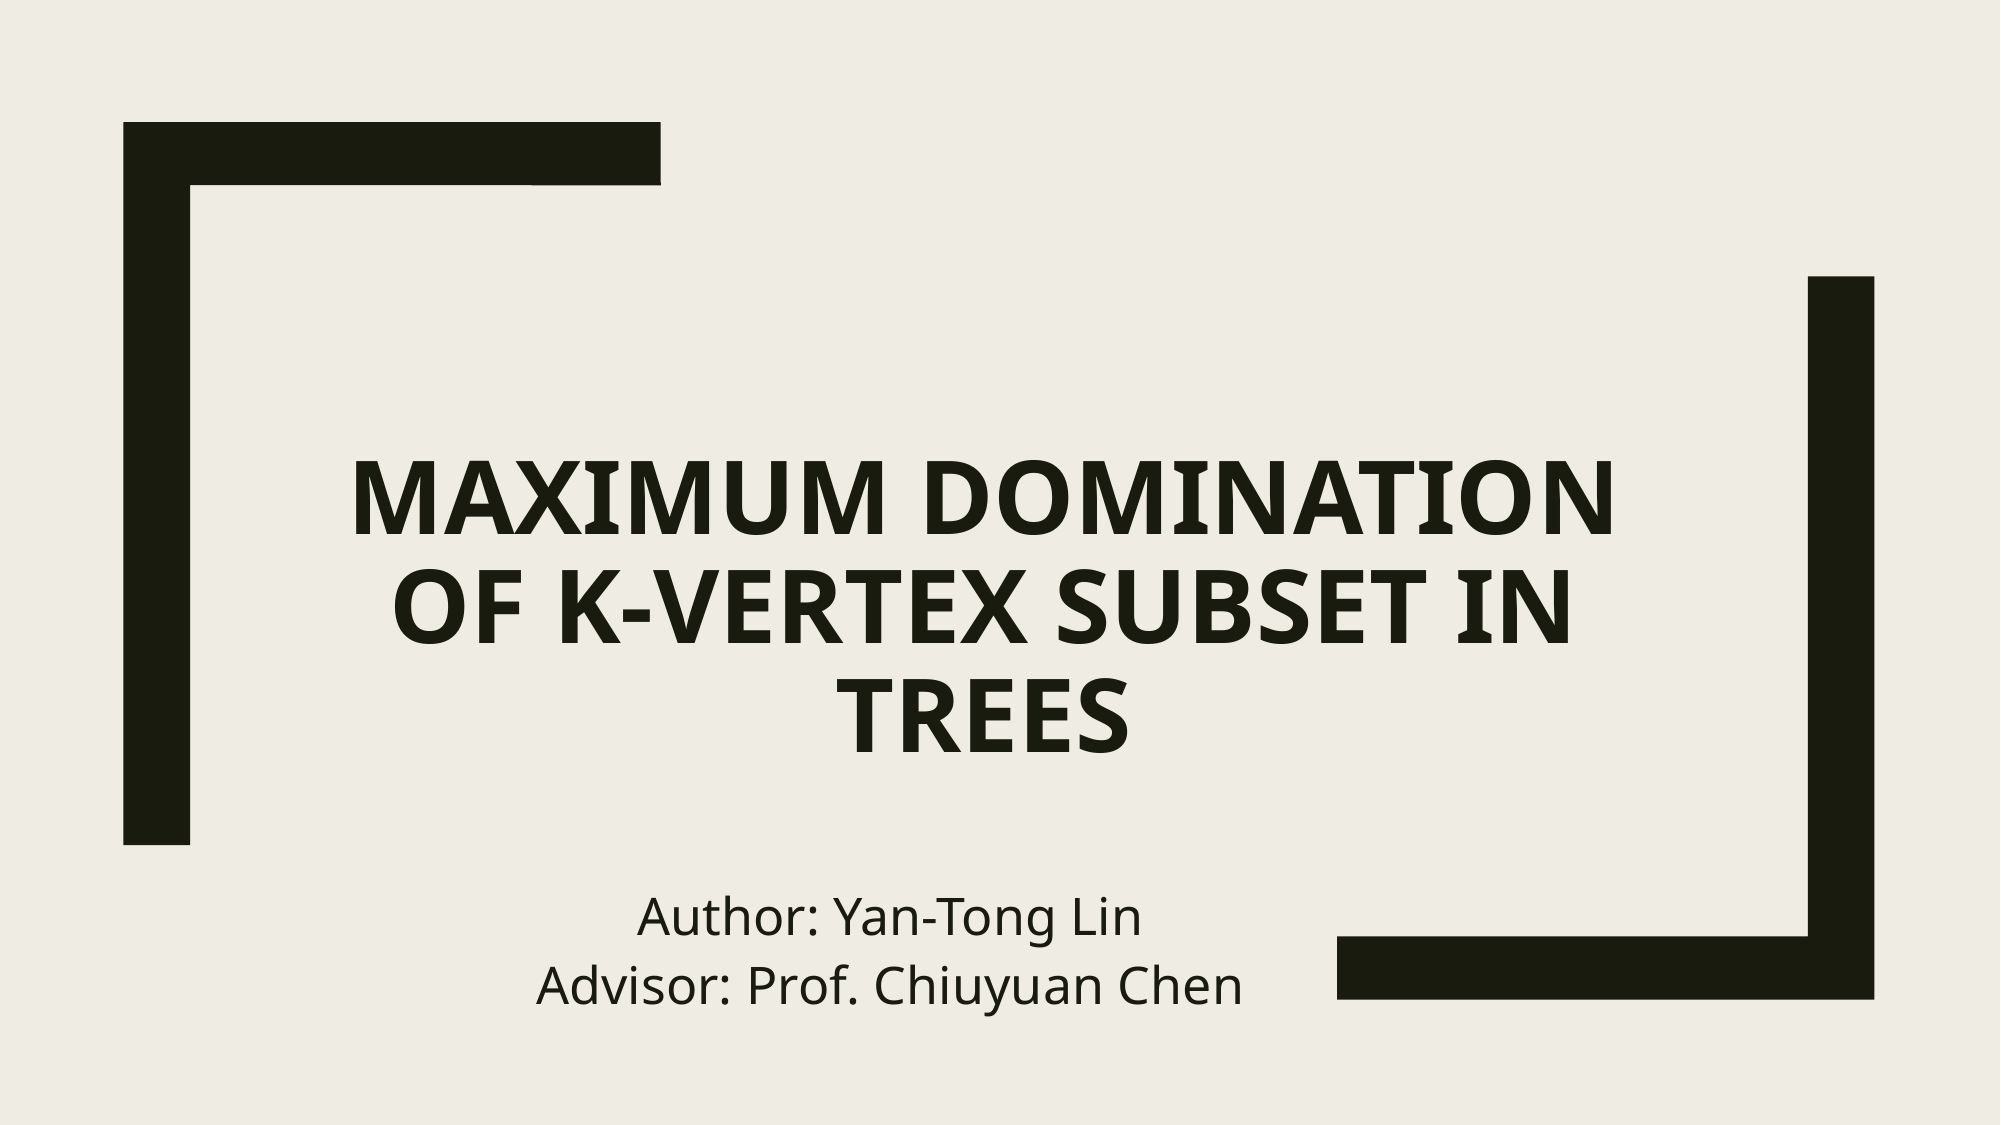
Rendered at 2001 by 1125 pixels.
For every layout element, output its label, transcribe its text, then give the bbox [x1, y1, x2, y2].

title Maximum domination of k-vertex subset in trees [298, 438, 1670, 783]
subtitle Author: Yan-Tong Lin Advisor: Prof. Chiuyuan Chen [23, 868, 1759, 1024]
